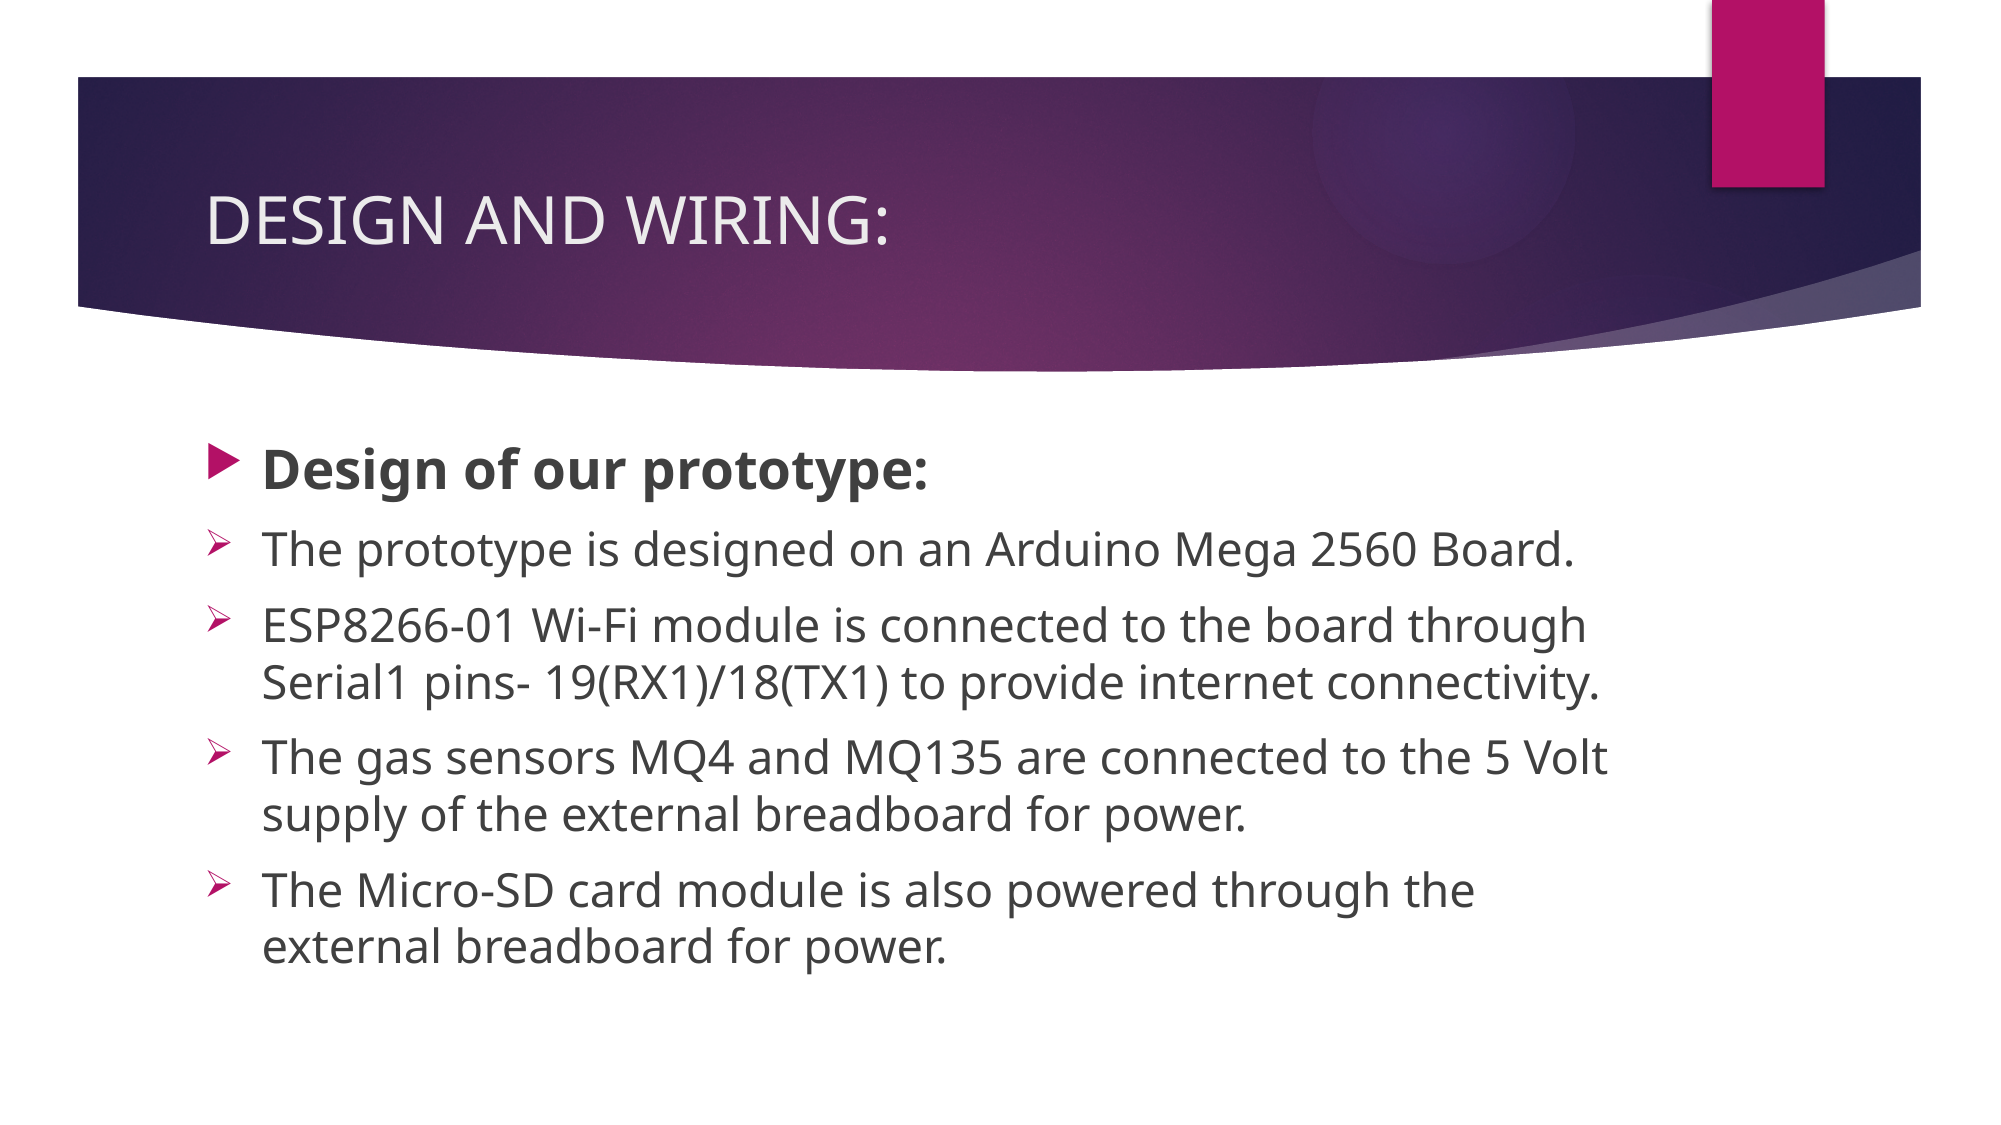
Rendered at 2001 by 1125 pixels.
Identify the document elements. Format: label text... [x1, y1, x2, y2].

list Design of our prototype: The prototype is designed on an Arduino Mega 2560 Board. ESP8266-01 Wi-Fi module is connected to the board through Serial1 pins- 19(RX1)/18(TX1) to provide internet connectivity. The gas sensors MQ4 and MQ135 are connected to the 5 Volt supply of the external breadboard for power. The Micro-SD card module is also powered through the external breadboard for power. [189, 427, 1638, 988]
title DESIGN AND WIRING: [189, 159, 1627, 276]
